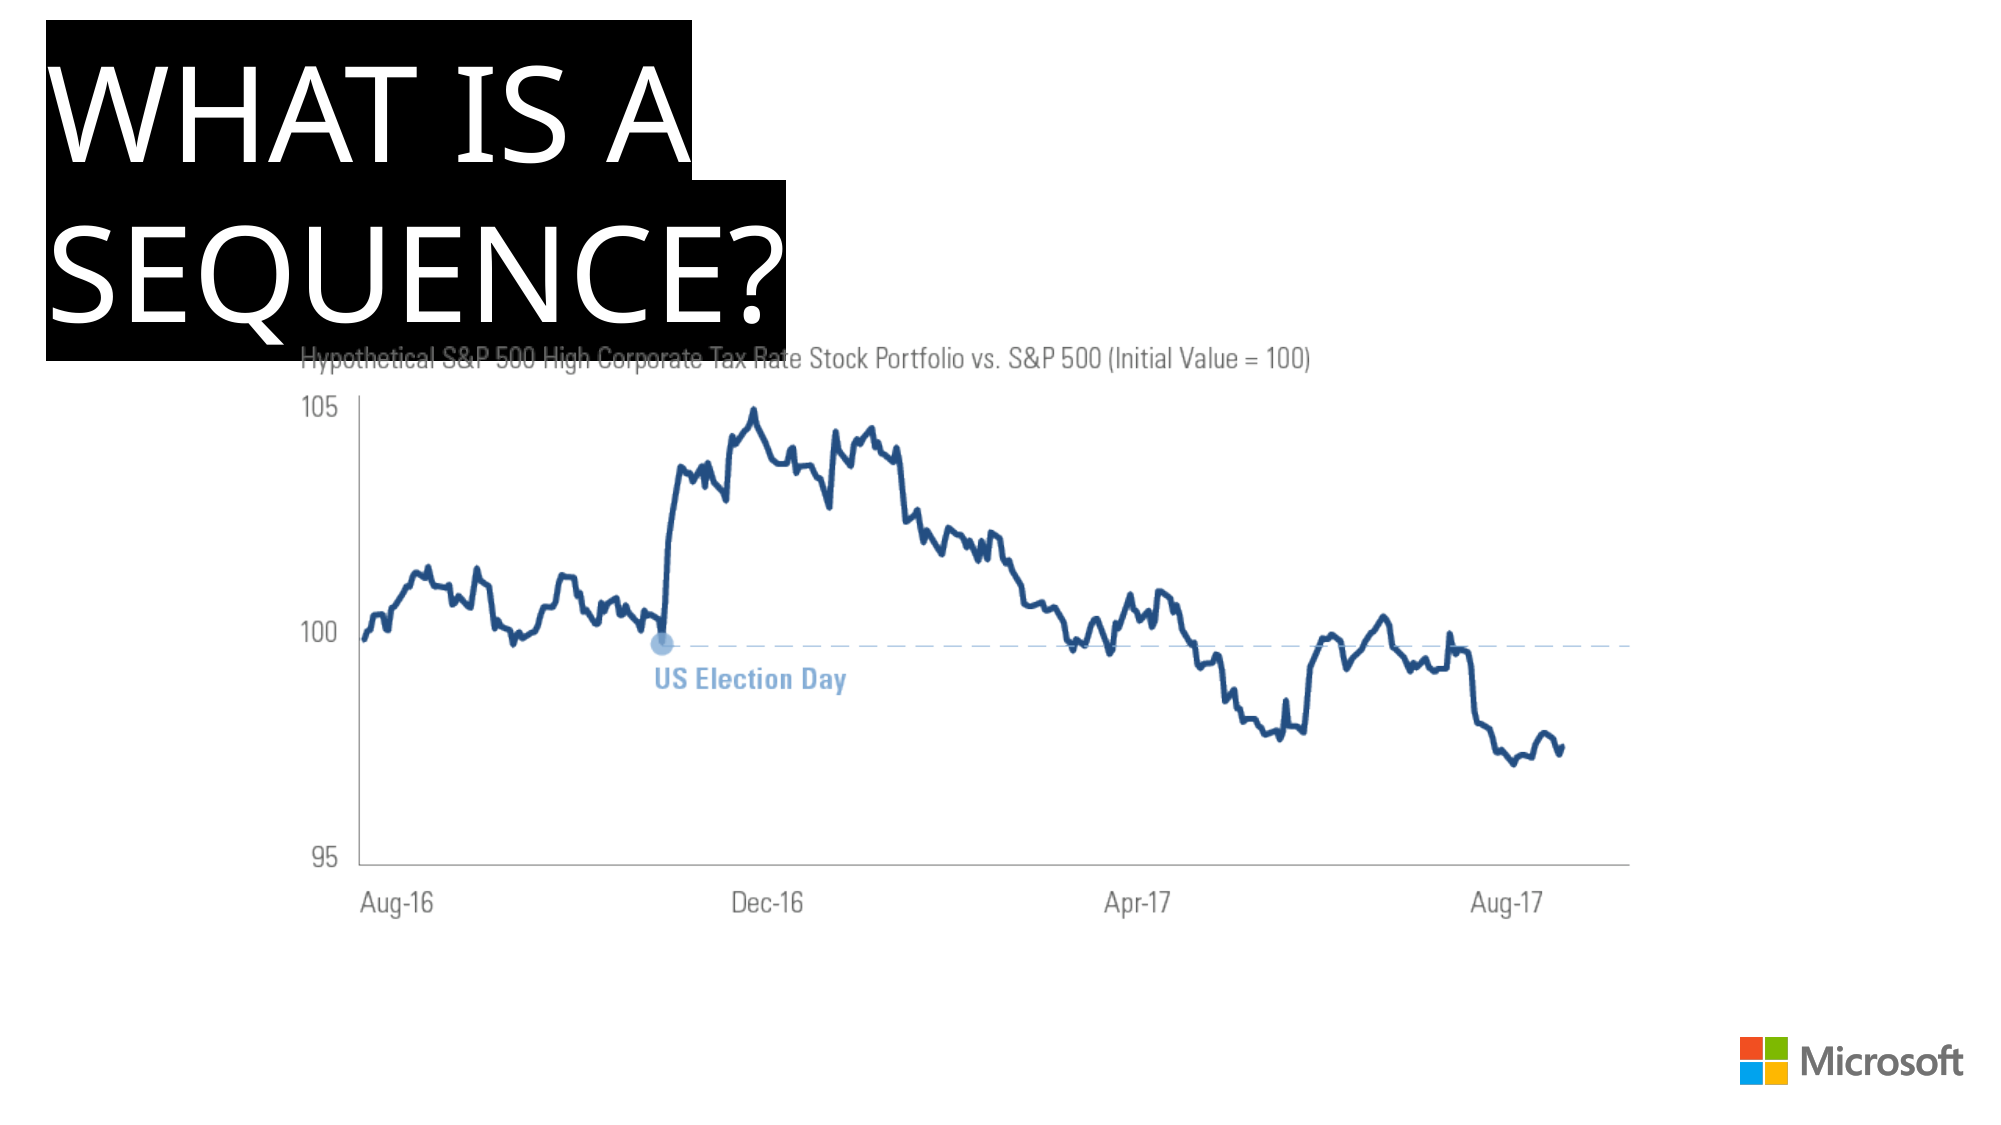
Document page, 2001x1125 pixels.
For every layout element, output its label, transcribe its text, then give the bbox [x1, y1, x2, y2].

picture [293, 335, 1638, 924]
picture [1740, 1036, 1965, 1086]
text_box WHAT IS A SEQUENCE? [31, 21, 1209, 142]
